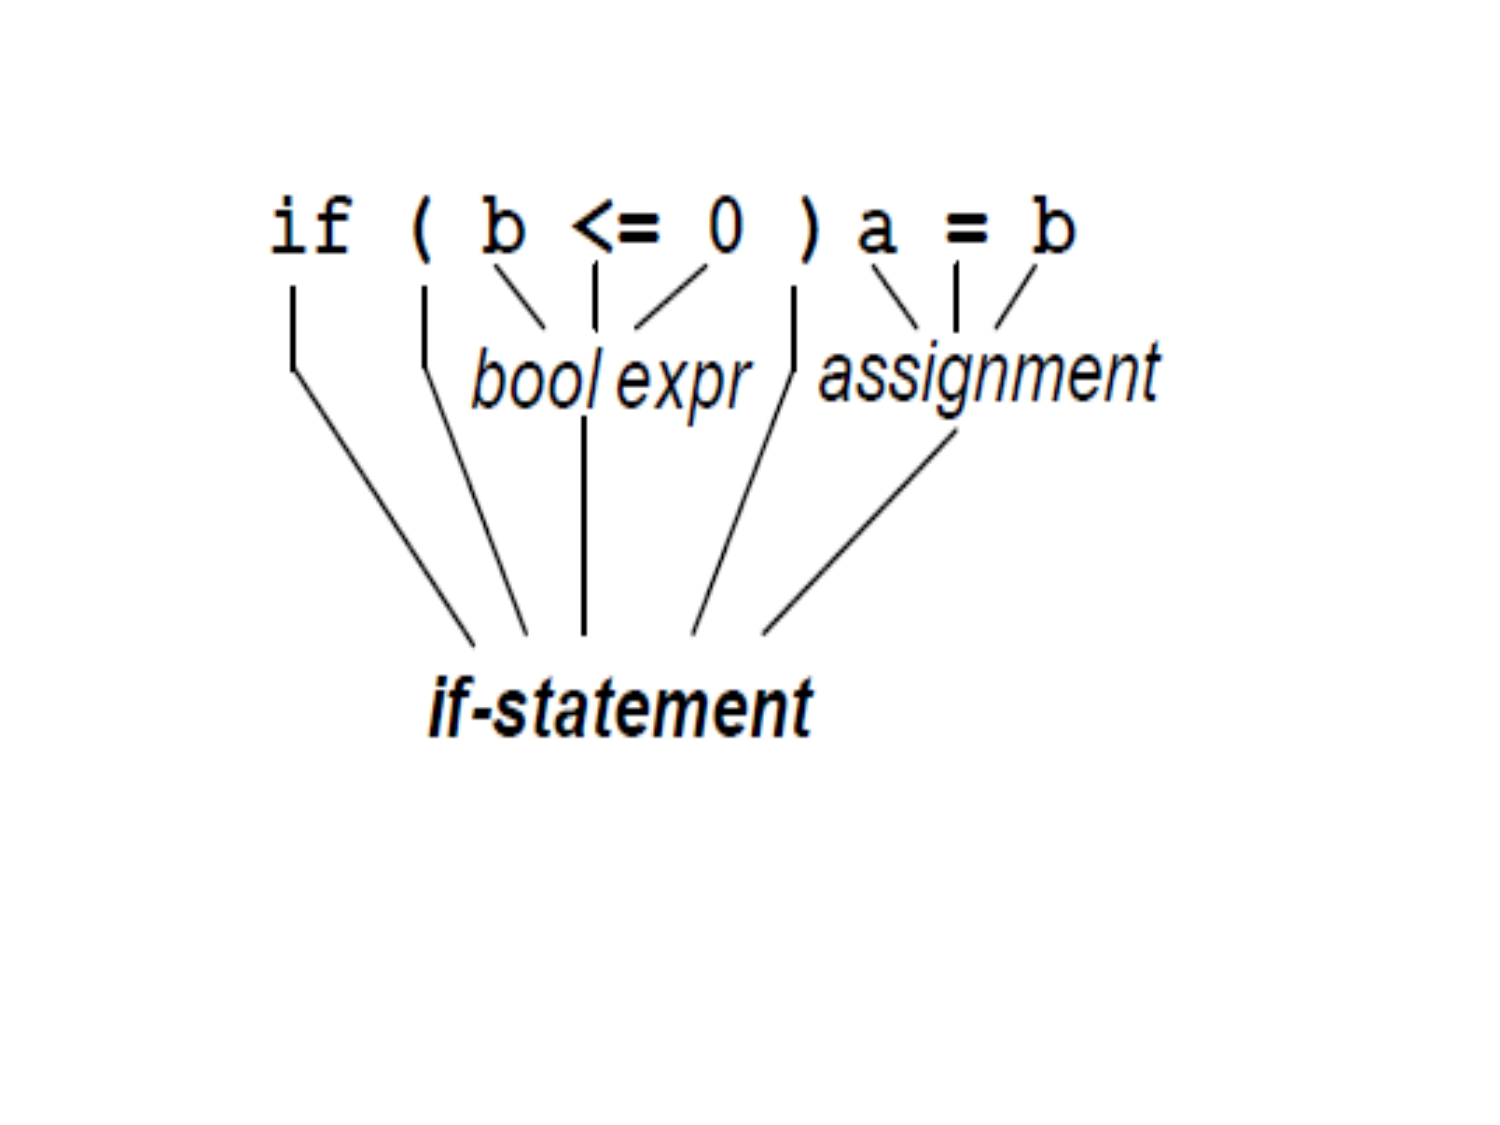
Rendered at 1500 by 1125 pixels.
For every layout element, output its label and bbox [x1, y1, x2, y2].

picture [0, 74, 1500, 826]
